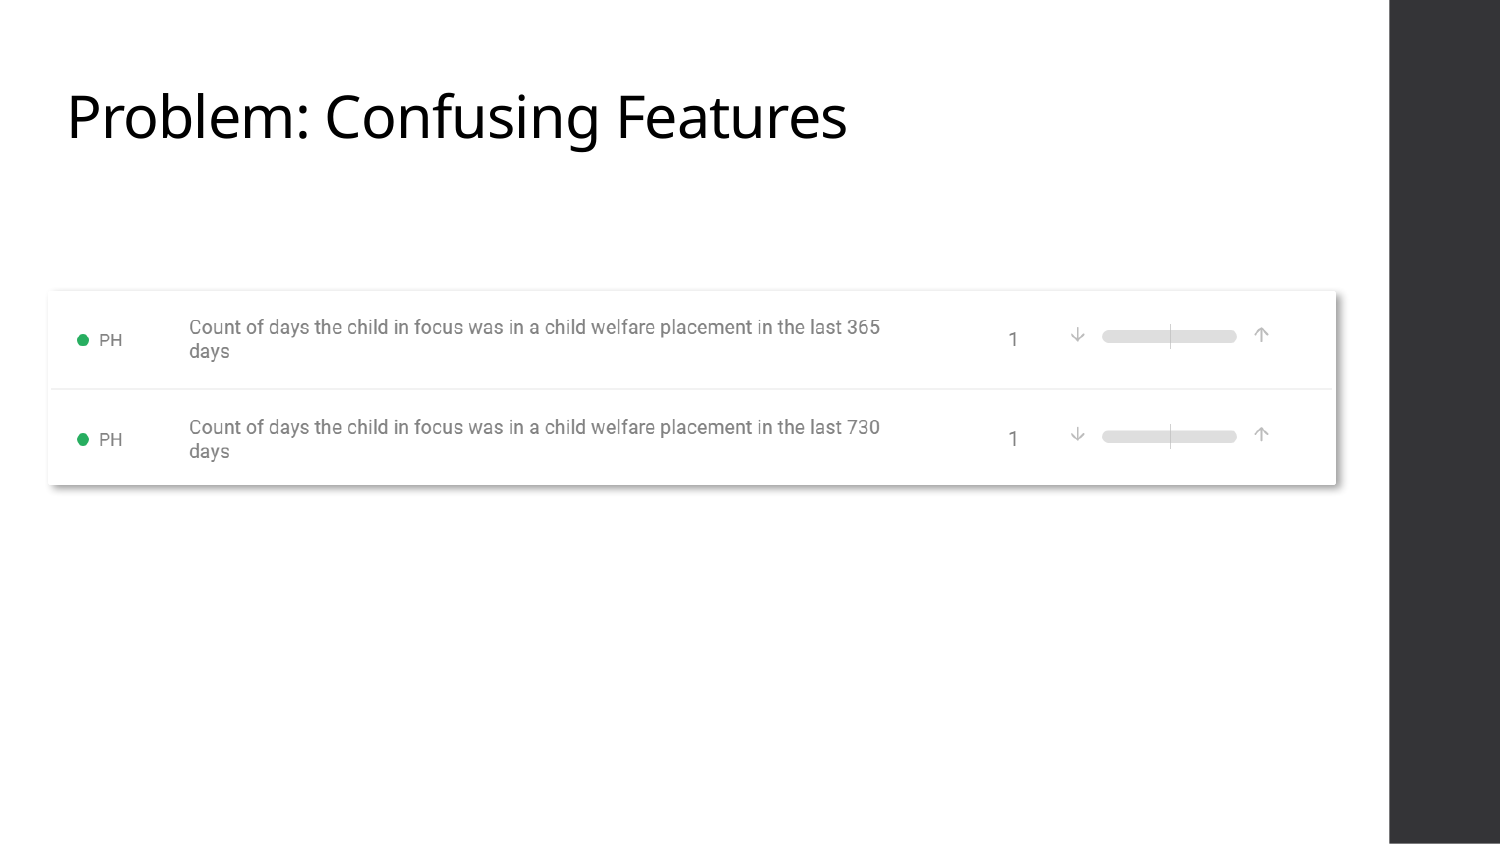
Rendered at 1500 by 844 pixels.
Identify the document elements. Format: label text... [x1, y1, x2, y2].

picture [50, 293, 1334, 483]
title Problem: Confusing Features [51, 72, 1449, 167]
